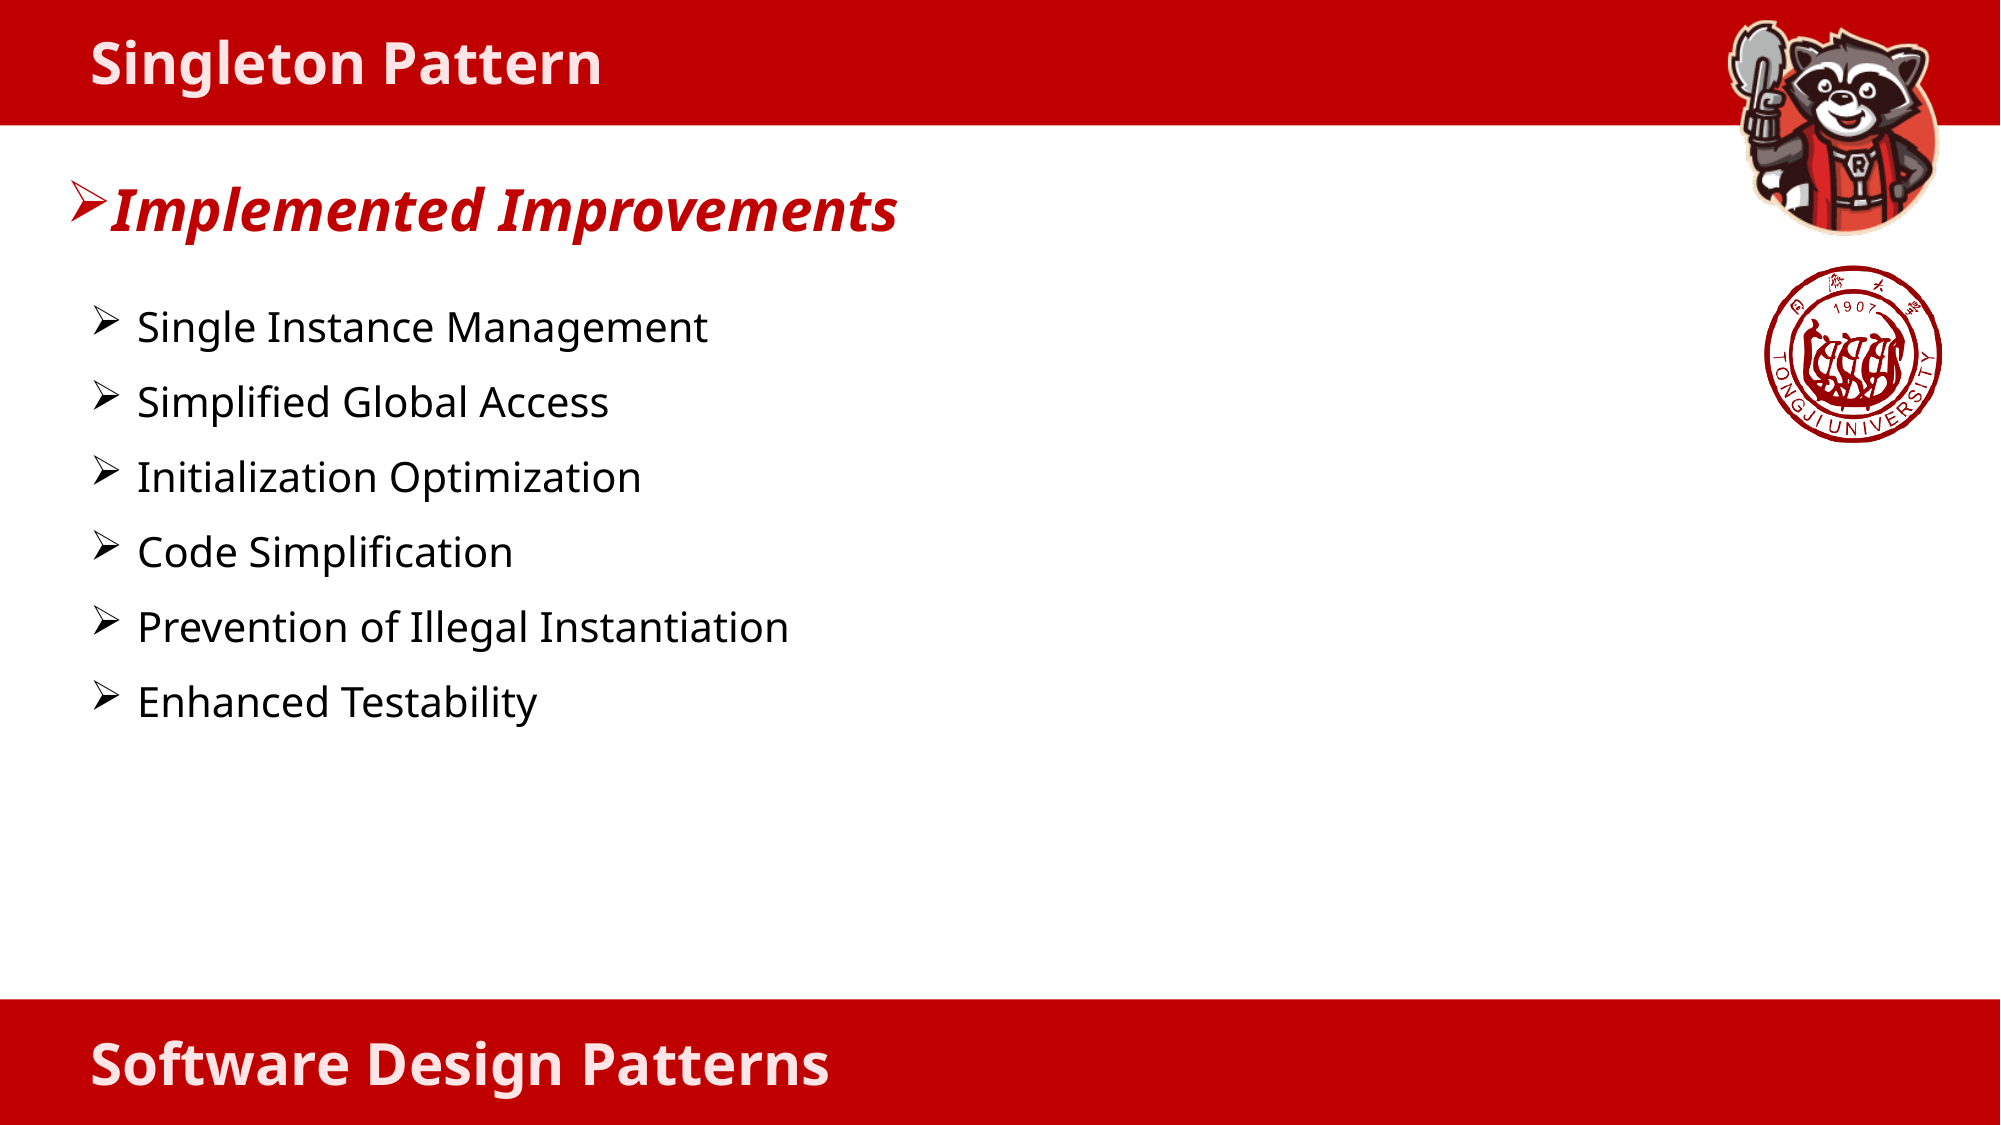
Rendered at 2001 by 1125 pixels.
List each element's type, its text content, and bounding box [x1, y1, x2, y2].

text_box Singleton Pattern [75, 18, 763, 104]
text_box Software Design Patterns [75, 1019, 1092, 1104]
picture [1764, 257, 1961, 443]
text_box Single Instance Management Simplified Global Access Initialization Optimization Code Simplification Prevention of Illegal Instantiation Enhanced Testability [75, 269, 1619, 805]
text_box [0, 998, 2000, 1125]
picture [1723, 19, 1948, 239]
text_box Implemented Improvements [51, 131, 1690, 269]
text_box [0, 0, 2000, 126]
